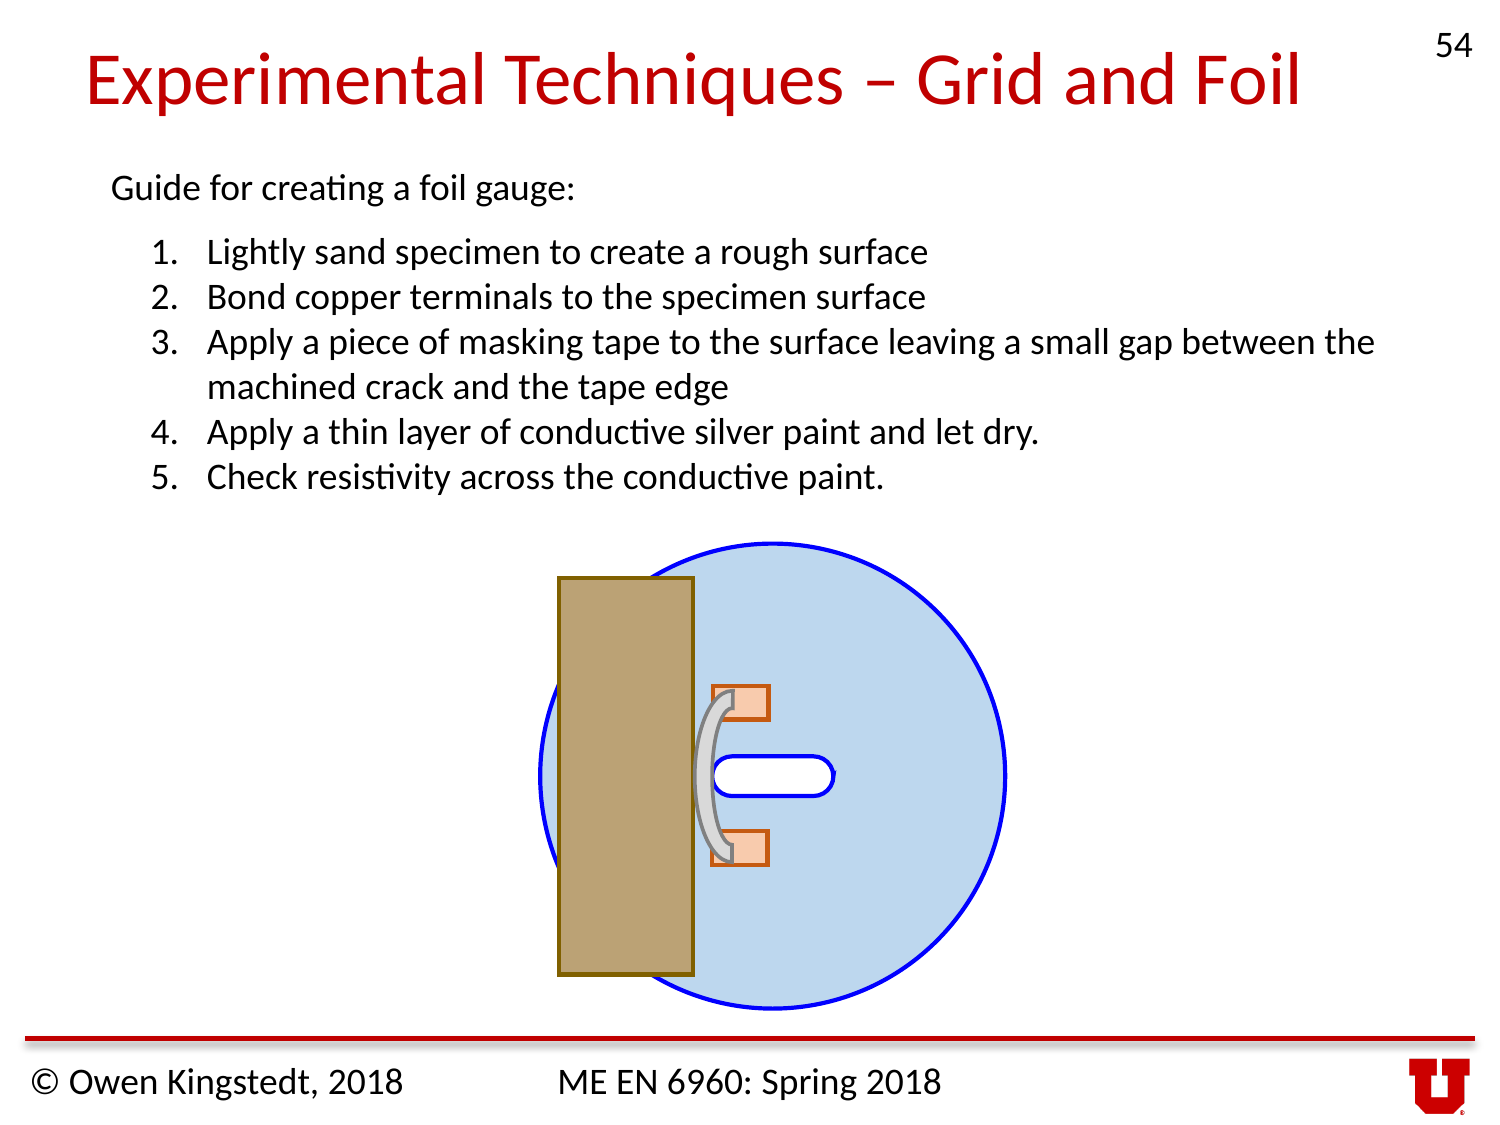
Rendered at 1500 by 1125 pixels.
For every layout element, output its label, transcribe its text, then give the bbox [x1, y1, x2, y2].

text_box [540, 543, 1006, 1009]
text_box Lightly sand specimen to create a rough surface Bond copper terminals to the specimen surface Apply a piece of masking tape to the surface leaving a small gap between the machined crack and the tape edge Apply a thin layer of conductive silver paint and let dry. Check resistivity across the conductive paint. [135, 219, 1423, 504]
text_box Guide for creating a foil gauge: [96, 155, 592, 216]
text_box Experimental Techniques – Grid and Foil [70, 22, 1319, 128]
text_box 54 [1337, 12, 1488, 73]
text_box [12, 1038, 1475, 1118]
